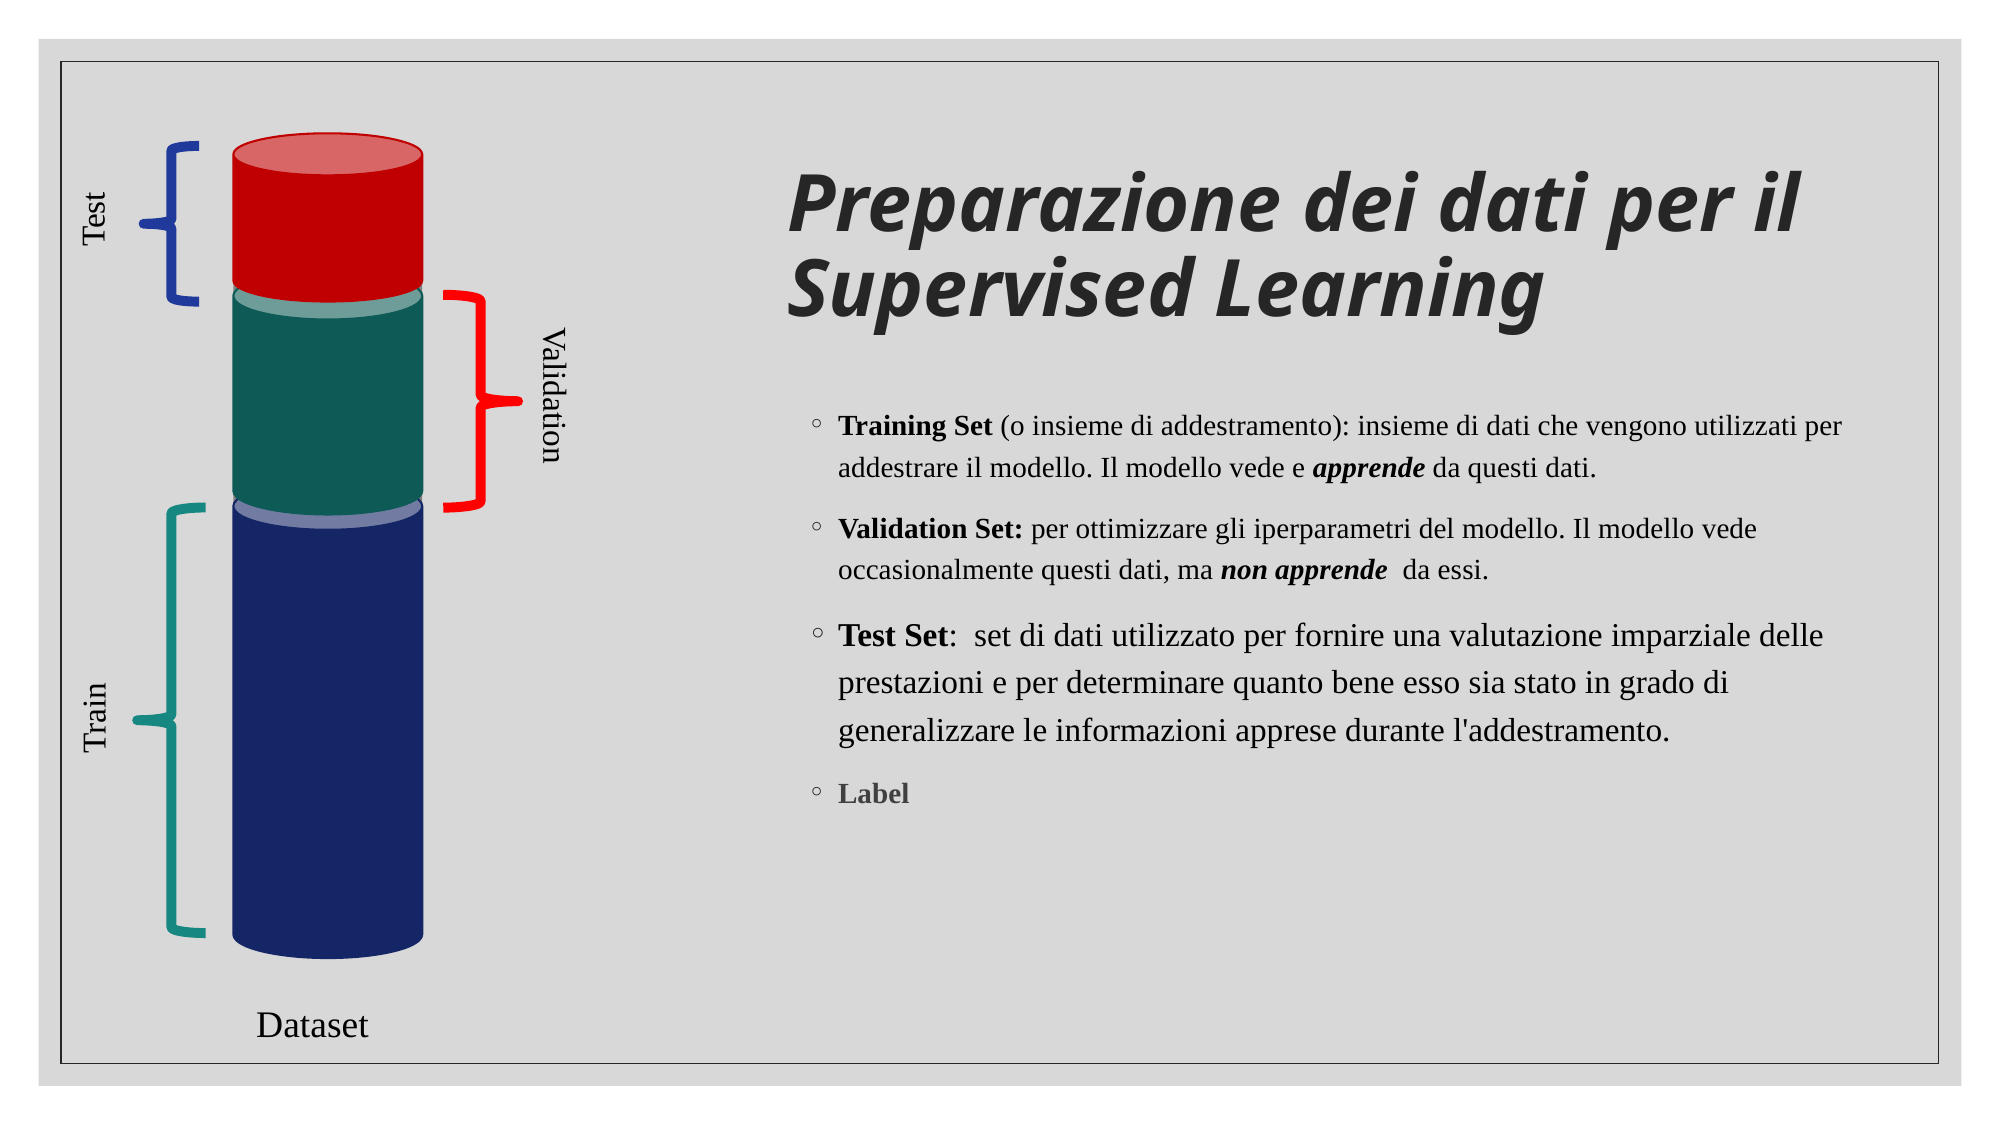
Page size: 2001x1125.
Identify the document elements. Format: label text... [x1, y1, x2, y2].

text_box Train [64, 645, 120, 769]
text_box [136, 506, 206, 934]
text_box [420, 493, 424, 504]
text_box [63, 138, 200, 302]
text_box Dataset [241, 992, 423, 1053]
text_box [232, 132, 424, 303]
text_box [443, 294, 585, 508]
list Training Set (o insieme di addestramento): insieme di dati che vengono utilizzati per addestrare il modello. Il modello vede e apprende da questi dati. Validation Set: per ottimizzare gli iperparametri del modello. Il modello vede occasionalmente questi dati, ma non apprende da essi. Test Set: set di dati utilizzato per fornire una valutazione imparziale delle prestazioni e per determinare quanto bene esso sia stato in grado di generalizzare le informazioni apprese durante l'addestramento. Label [793, 391, 1878, 990]
text_box [420, 282, 424, 294]
text_box [232, 288, 424, 516]
text_box [232, 499, 424, 960]
title Preparazione dei dati per il Supervised Learning [772, 105, 1878, 392]
